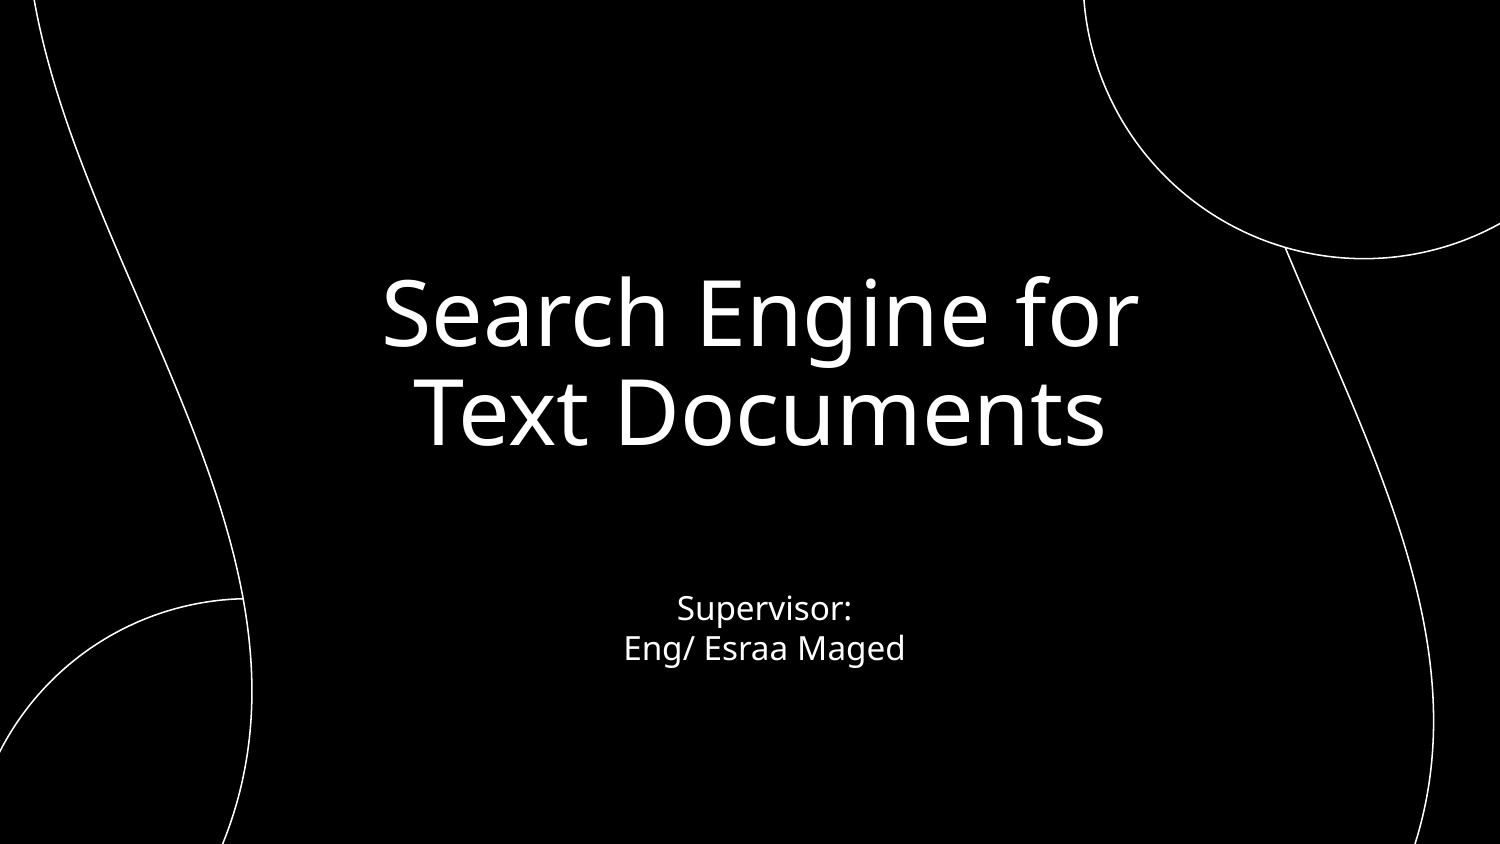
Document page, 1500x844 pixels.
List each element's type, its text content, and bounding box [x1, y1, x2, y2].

subtitle Supervisor: Eng/ Esraa Maged [306, 571, 1224, 729]
title Search Engine for Text Documents [306, 131, 1216, 571]
